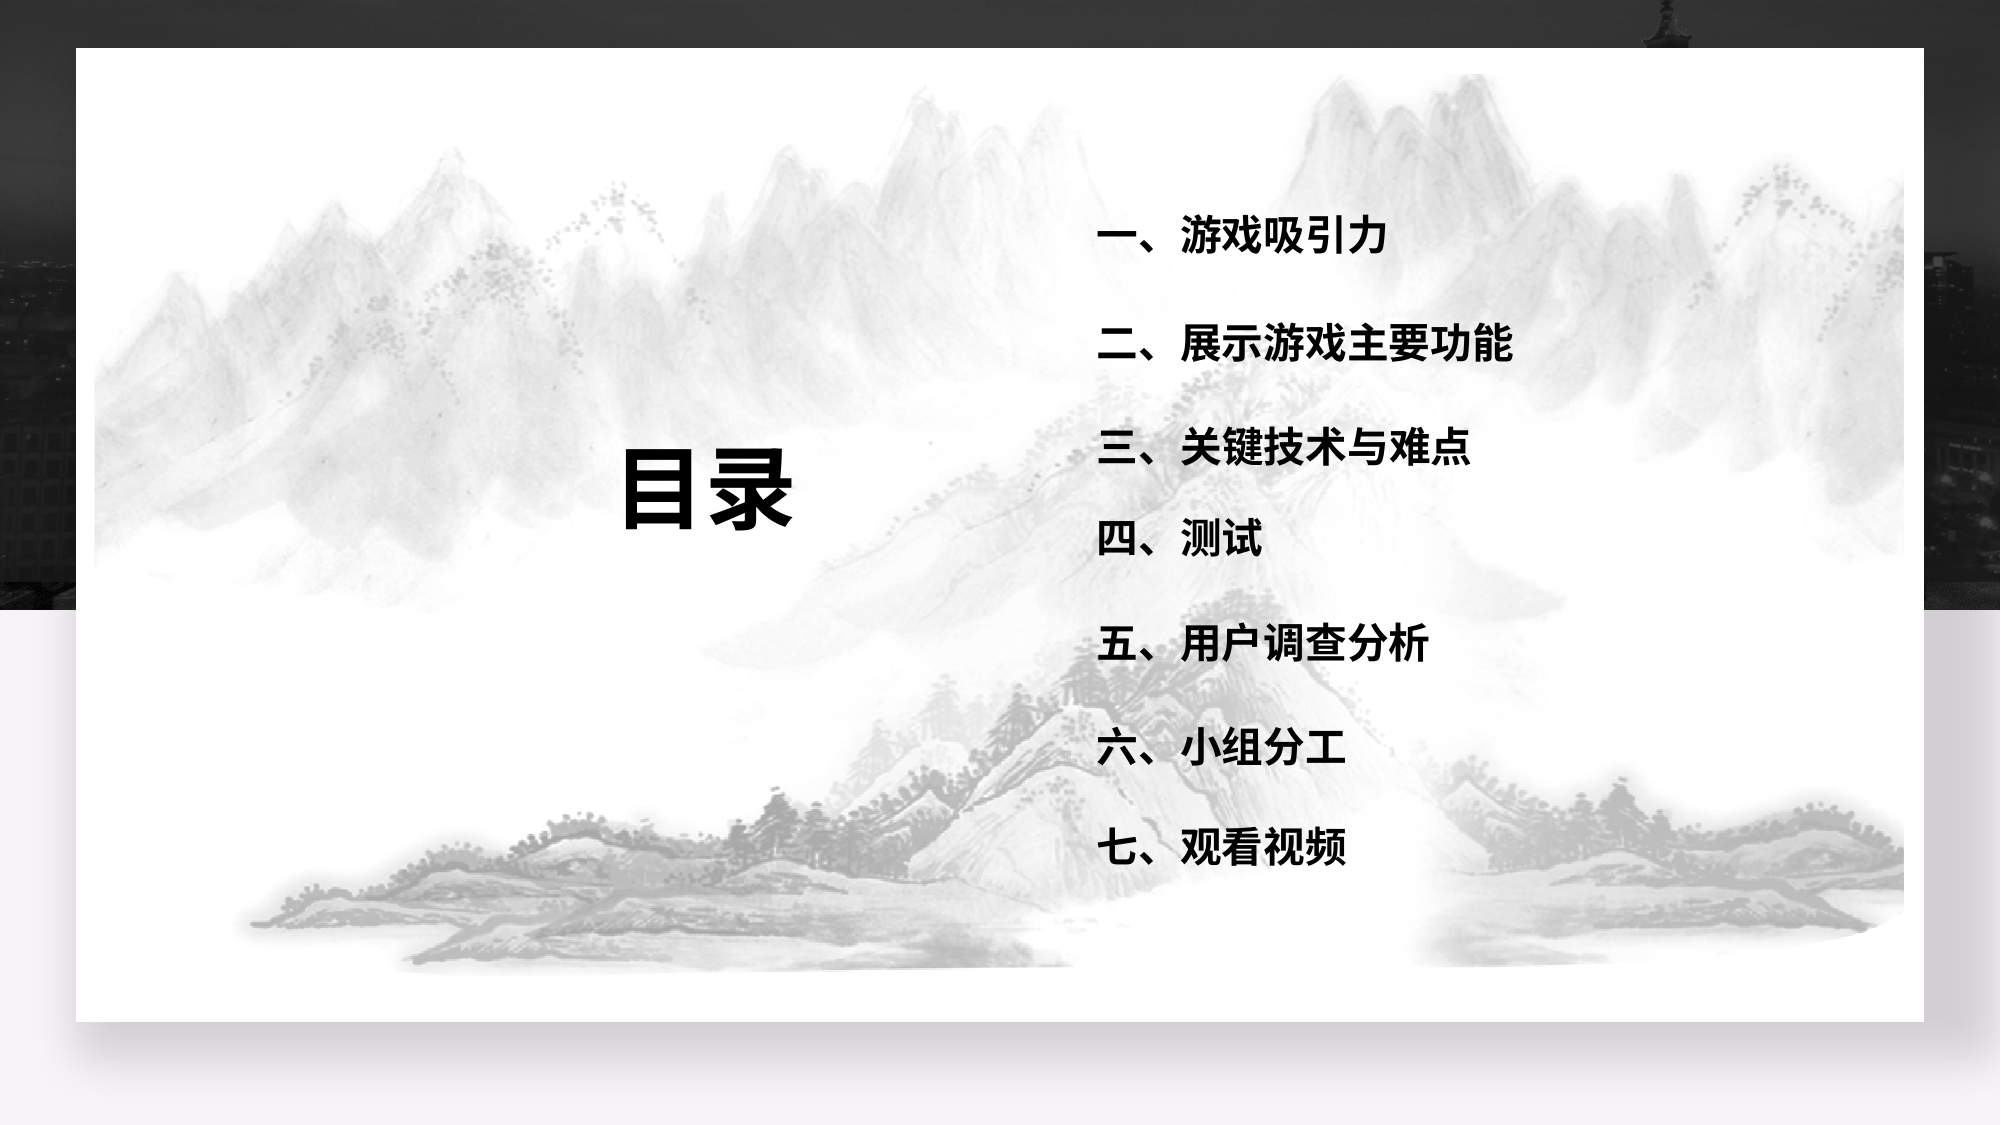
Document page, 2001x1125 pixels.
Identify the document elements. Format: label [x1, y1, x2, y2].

text_box [1081, 201, 1672, 293]
text_box [76, 48, 1924, 1022]
picture [0, 0, 2000, 610]
